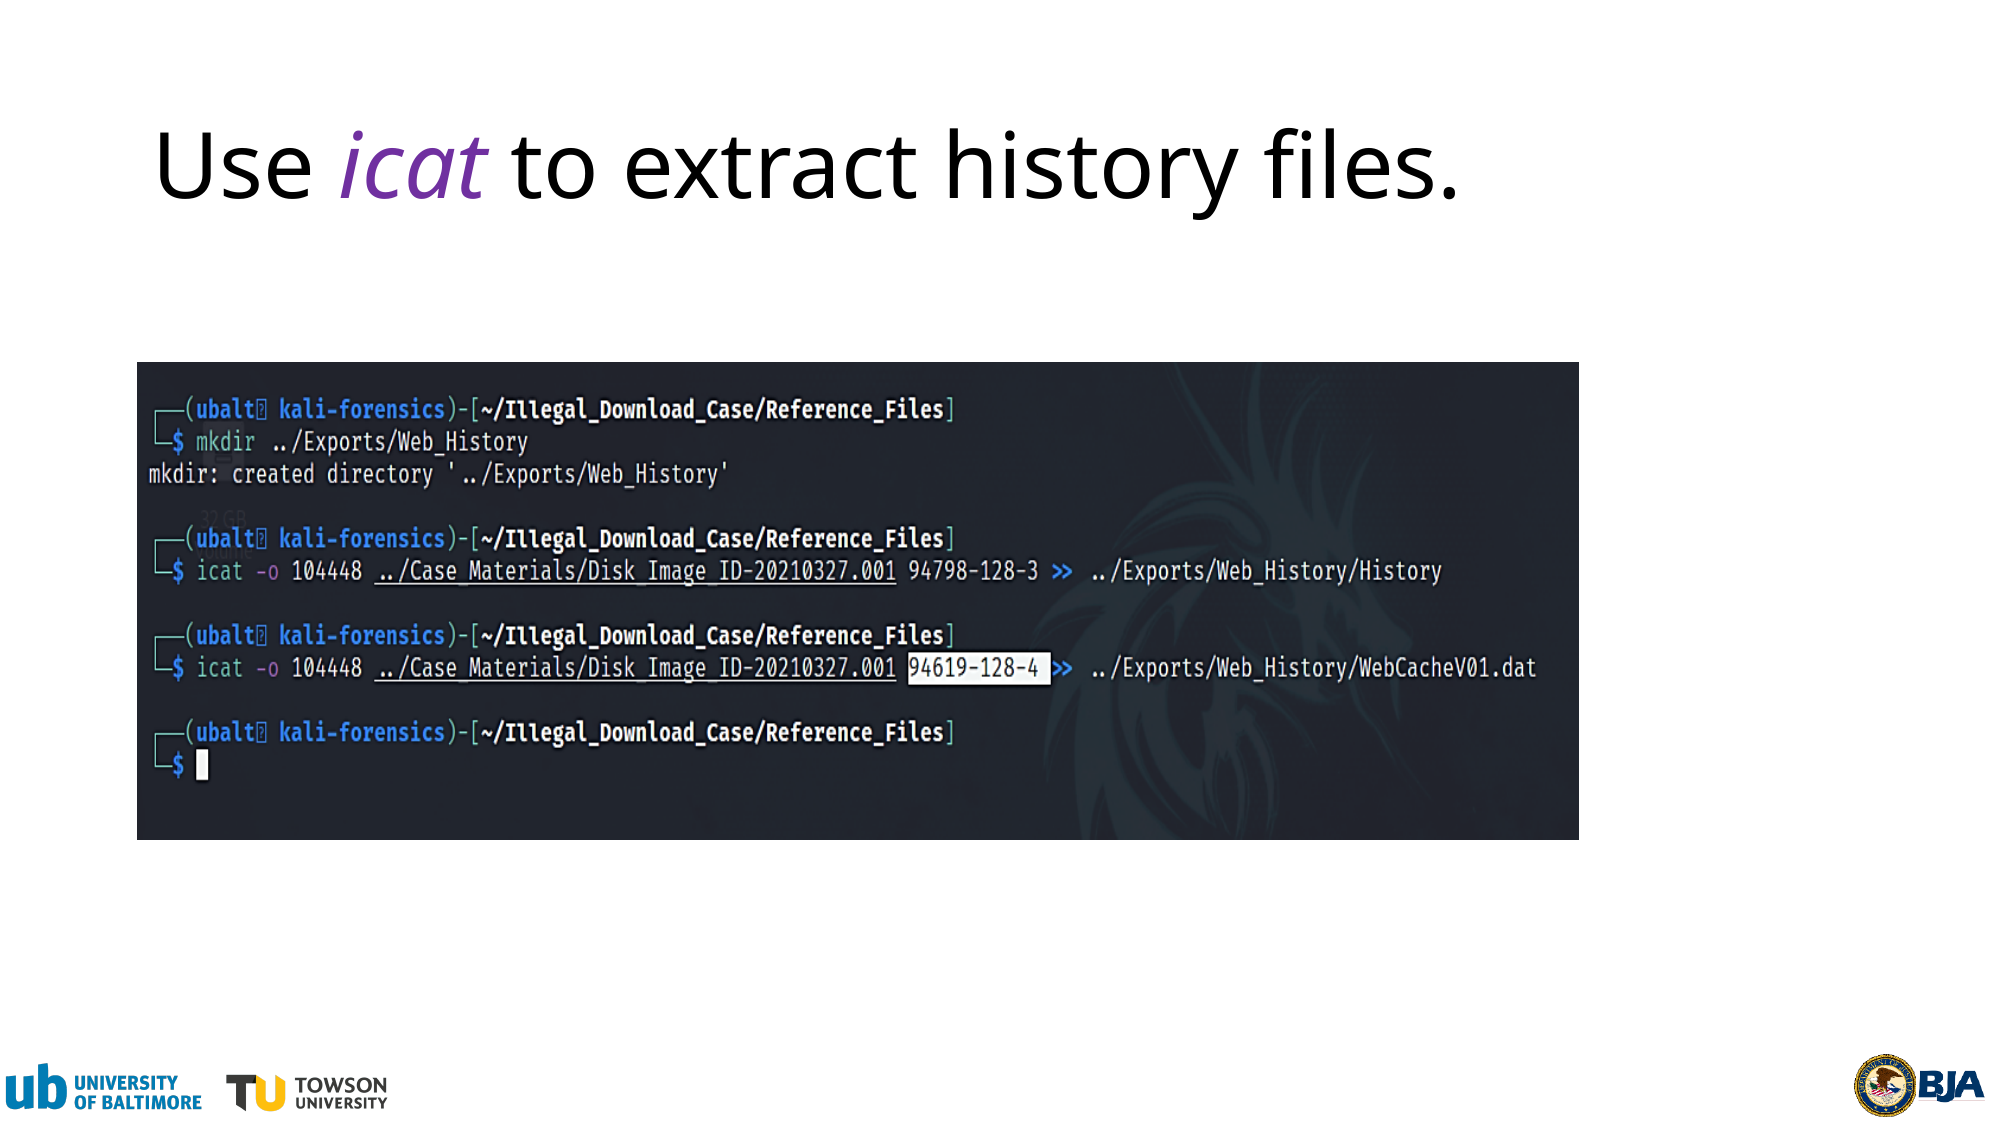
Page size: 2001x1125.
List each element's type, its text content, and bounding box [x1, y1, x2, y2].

title Use icat to extract history files. [137, 59, 1863, 278]
picture [1854, 1054, 1986, 1117]
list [137, 362, 1579, 840]
picture [0, 1031, 407, 1125]
